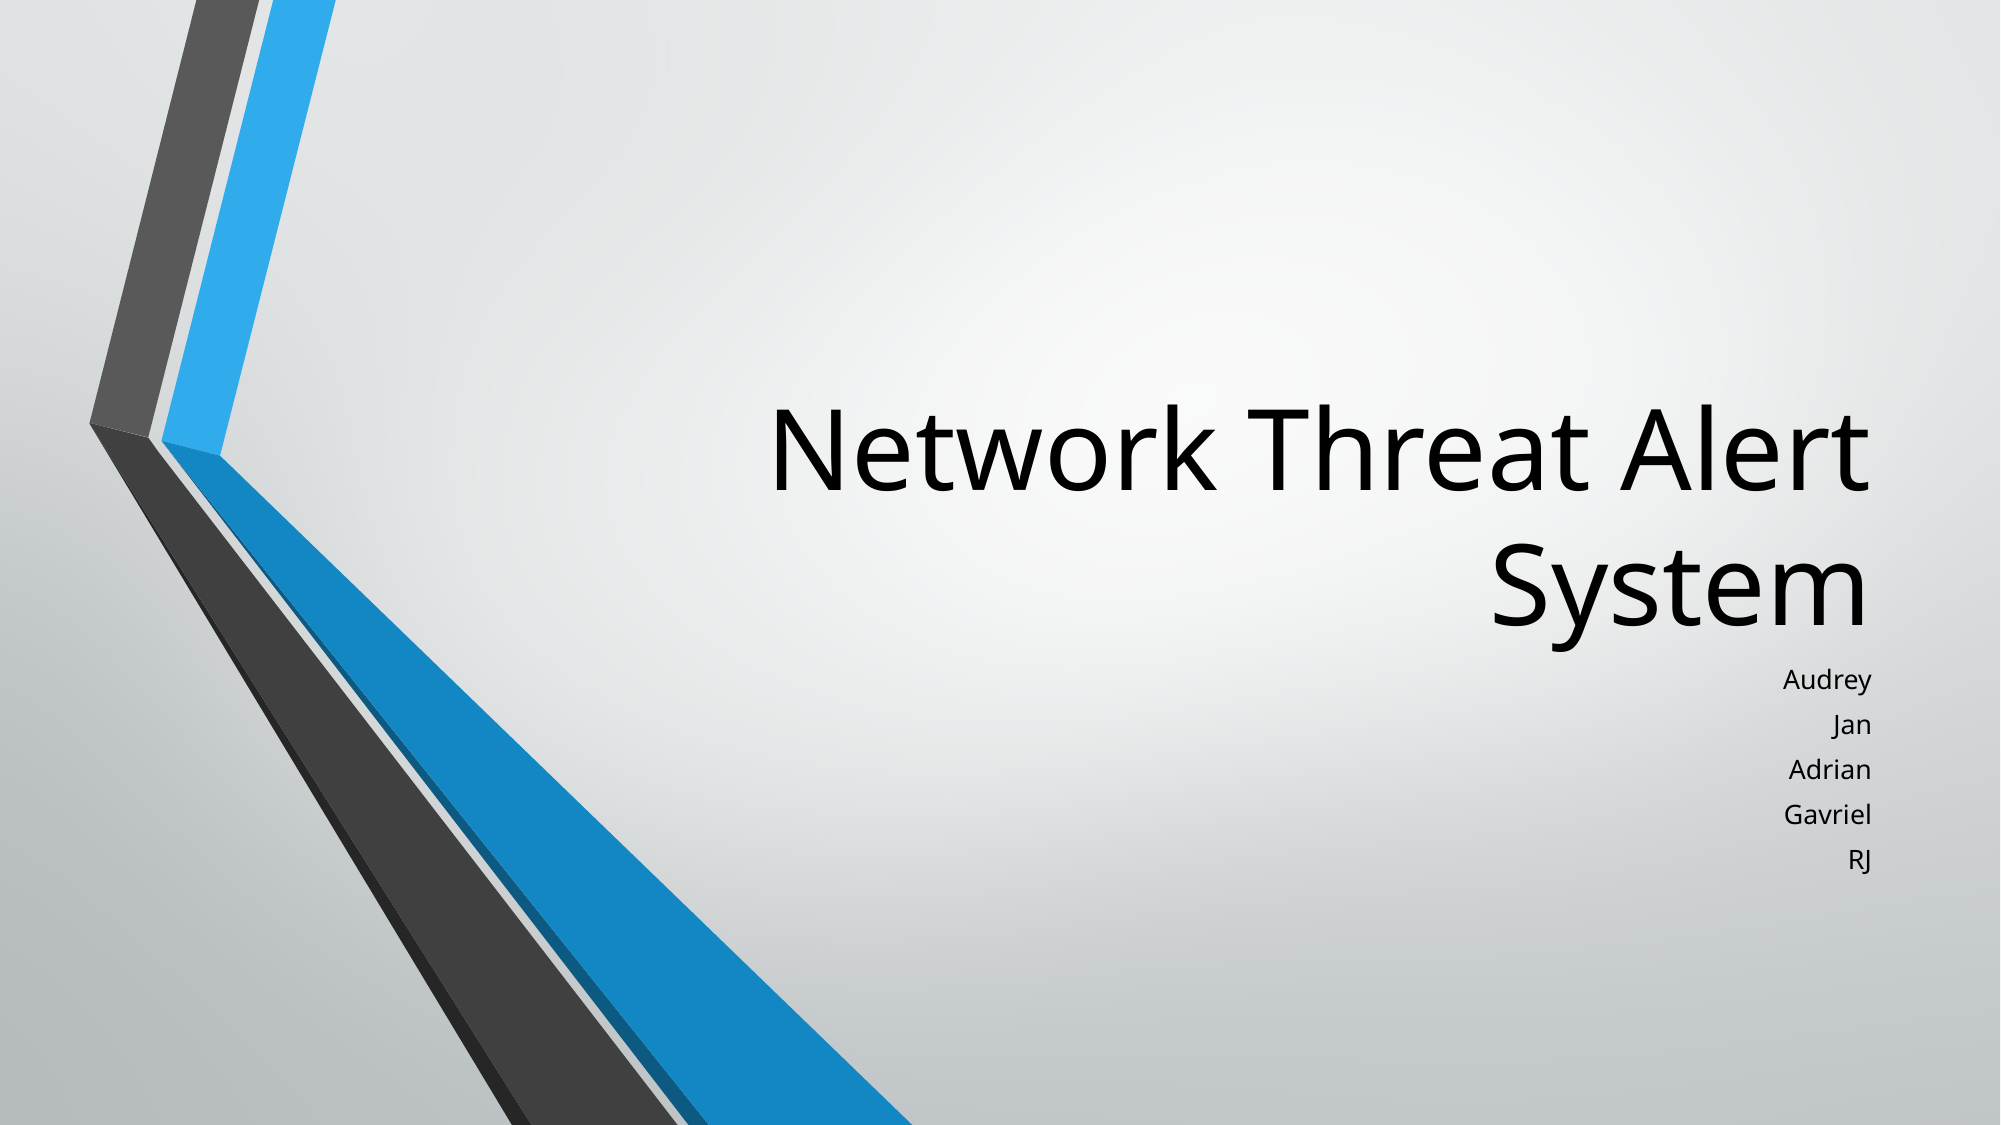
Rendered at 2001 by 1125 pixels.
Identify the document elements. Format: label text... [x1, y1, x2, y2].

title Network Threat Alert System [480, 226, 1887, 656]
subtitle Audrey Jan Adrian Gavriel RJ [740, 655, 1887, 884]
